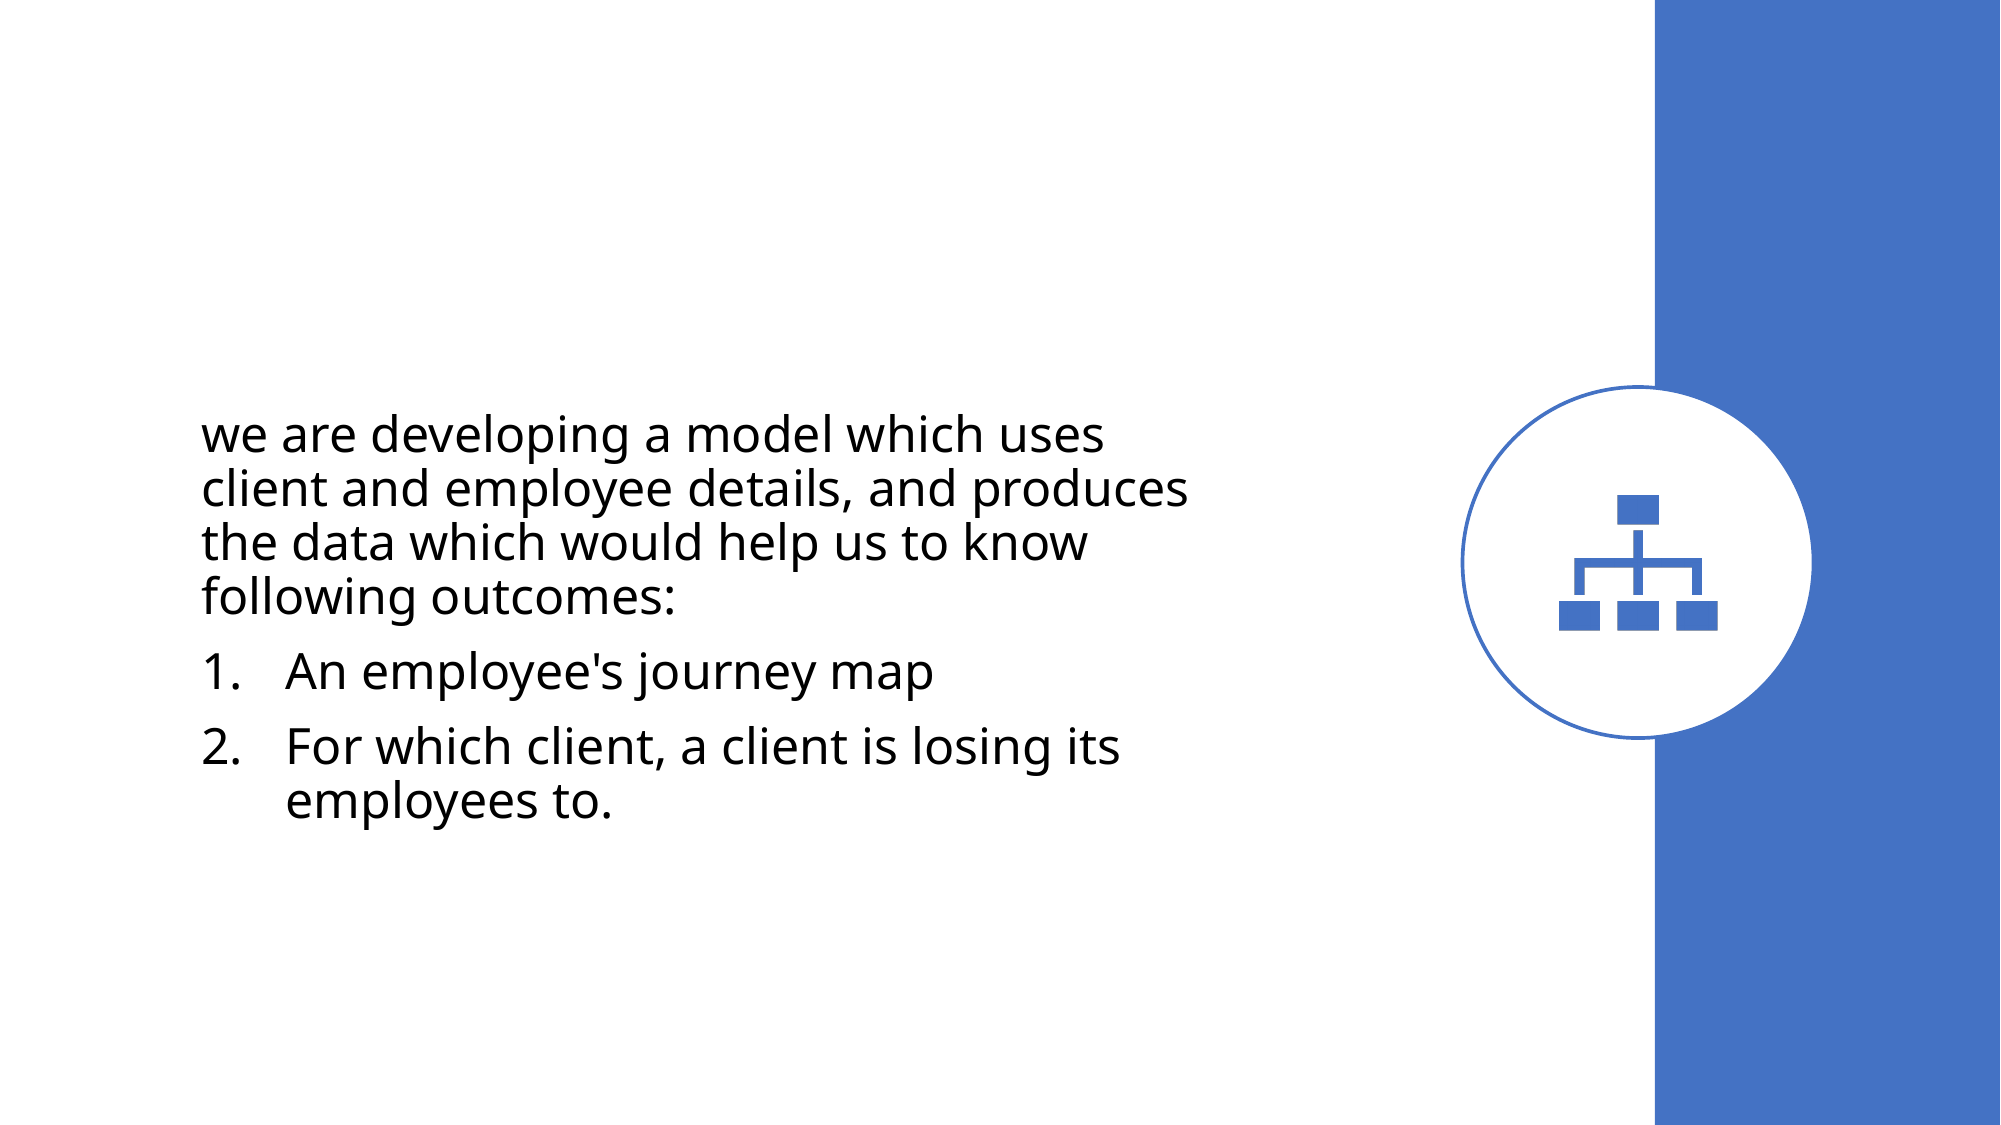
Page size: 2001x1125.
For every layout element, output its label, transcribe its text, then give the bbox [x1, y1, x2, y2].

list we are developing a model which uses client and employee details, and produces the data which would help us to know following outcomes: An employee's journey map For which client, a client is losing its employees to. [186, 373, 1248, 940]
text_box [1654, 0, 2000, 1125]
picture [1544, 468, 1732, 657]
text_box [1461, 385, 1815, 740]
